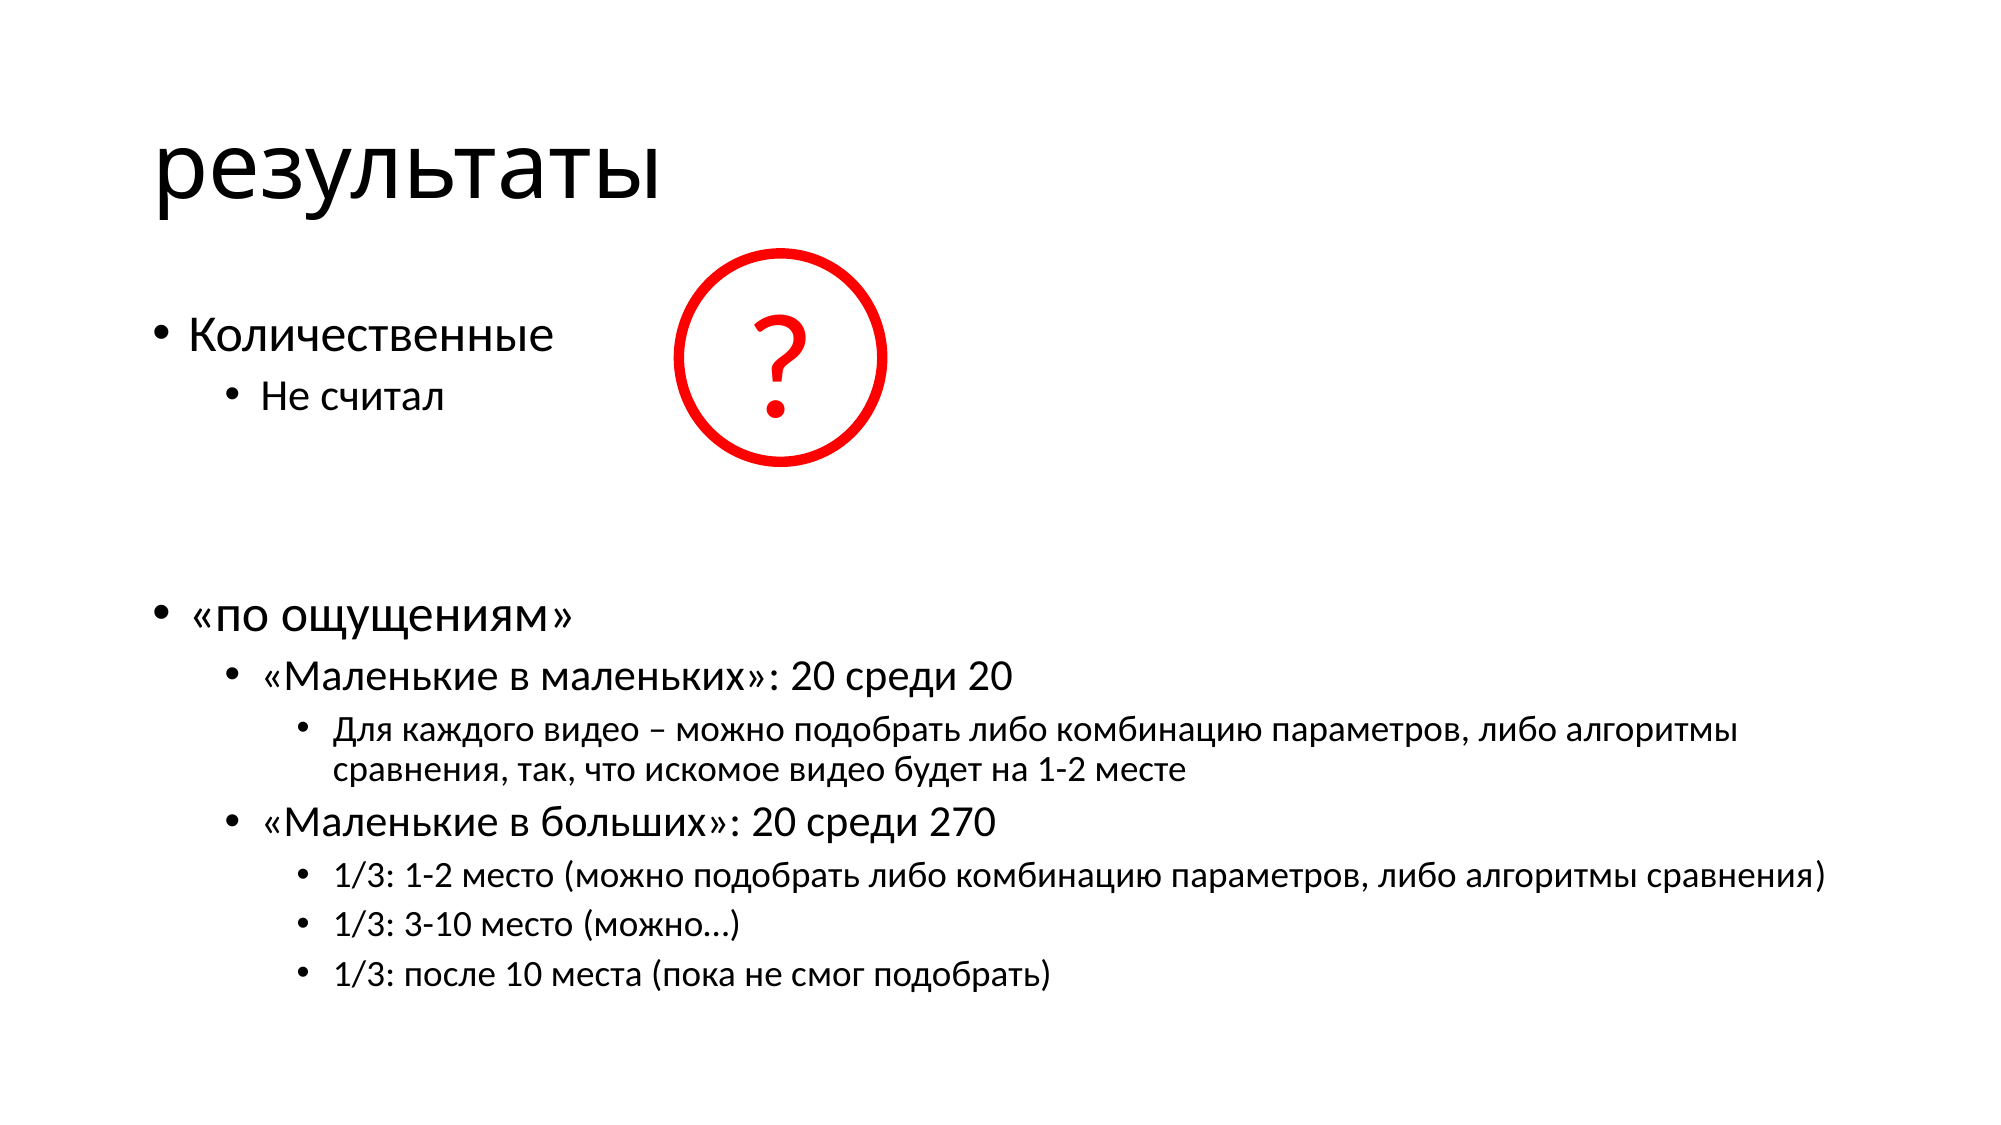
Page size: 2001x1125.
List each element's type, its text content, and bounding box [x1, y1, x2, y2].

text_box ? [677, 252, 884, 463]
title результаты [137, 59, 1863, 278]
list Количественные Не считал «по ощущениям» «Маленькие в маленьких»: 20 среди 20 Для каждого видео – можно подобрать либо комбинацию параметров, либо алгоритмы сравнения, так, что искомое видео будет на 1-2 месте «Маленькие в больших»: 20 среди 270 1/3: 1-2 место (можно подобрать либо комбинацию параметров, либо алгоритмы сравнения) 1/3: 3-10 место (можно…) 1/3: после 10 места (пока не смог подобрать) [137, 299, 1863, 1014]
